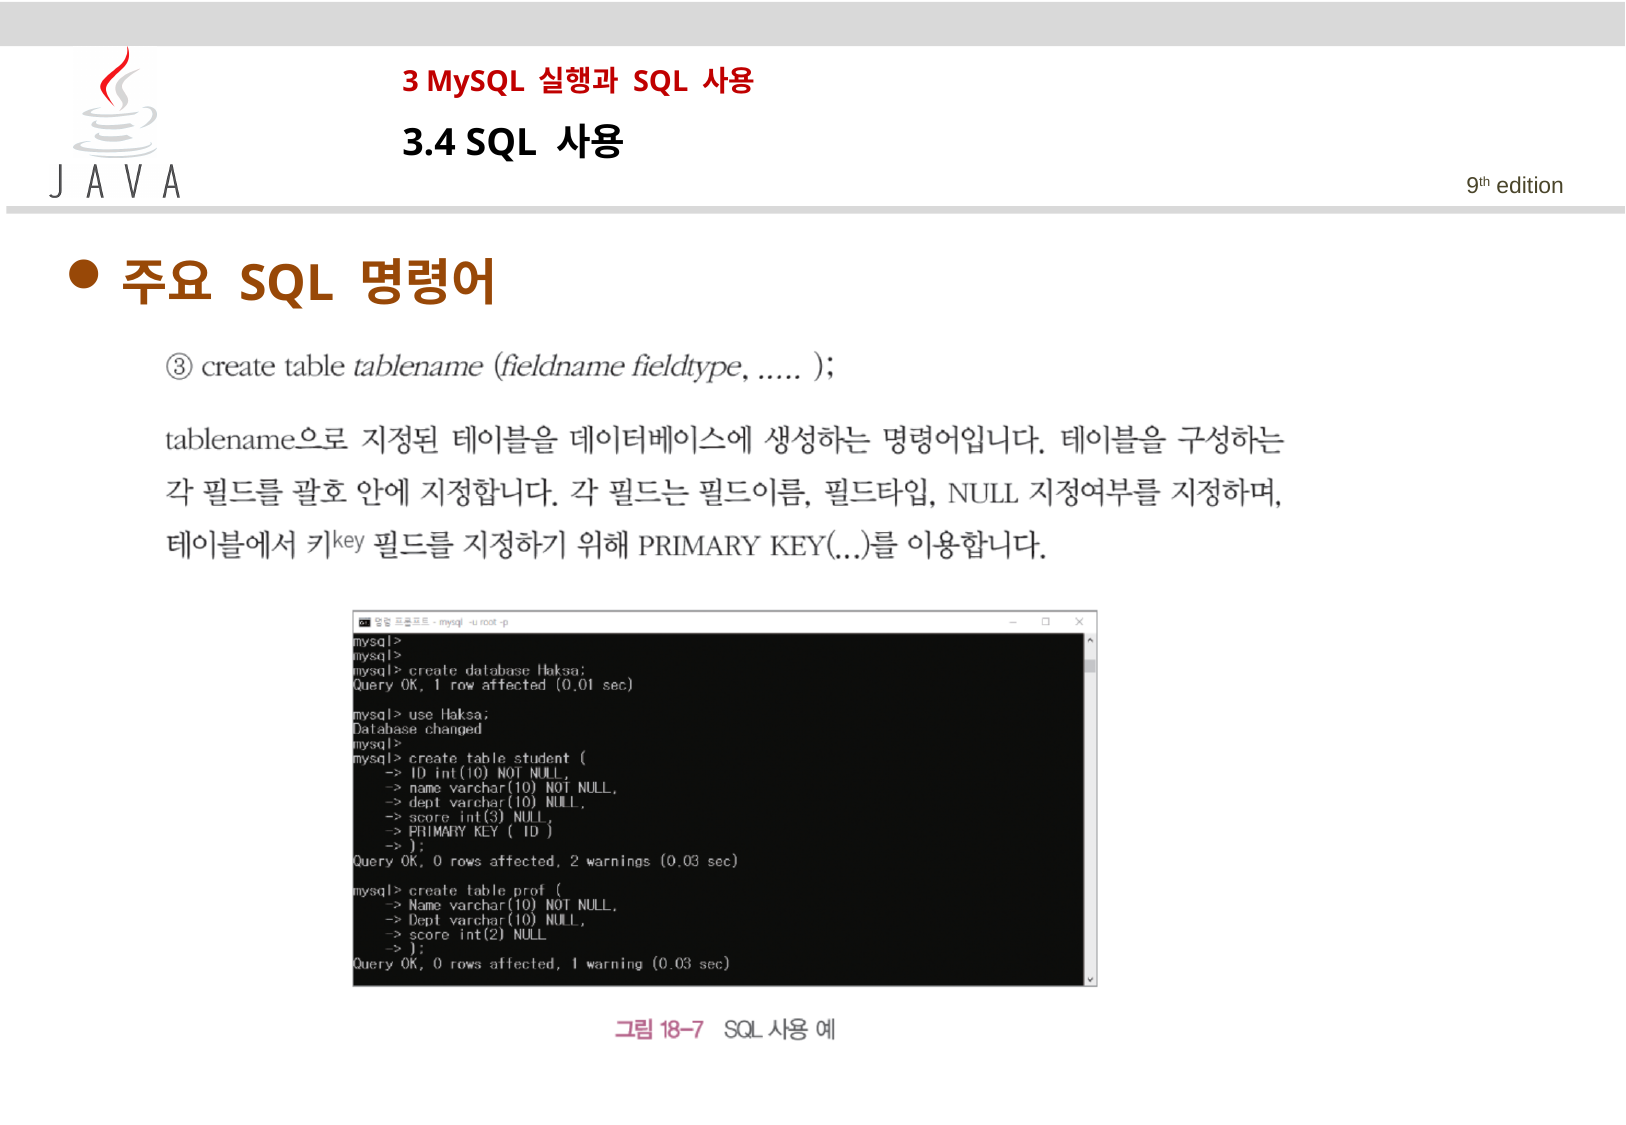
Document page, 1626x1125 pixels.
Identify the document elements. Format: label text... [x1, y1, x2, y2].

title 3 MySQL 실행과 SQL 사용 [387, 54, 1393, 105]
picture [149, 324, 1296, 1050]
list 주요 SQL 명령어 [48, 223, 1552, 1064]
picture [73, 46, 157, 158]
list 3.4 SQL 사용 [387, 101, 1600, 171]
picture [49, 164, 180, 198]
